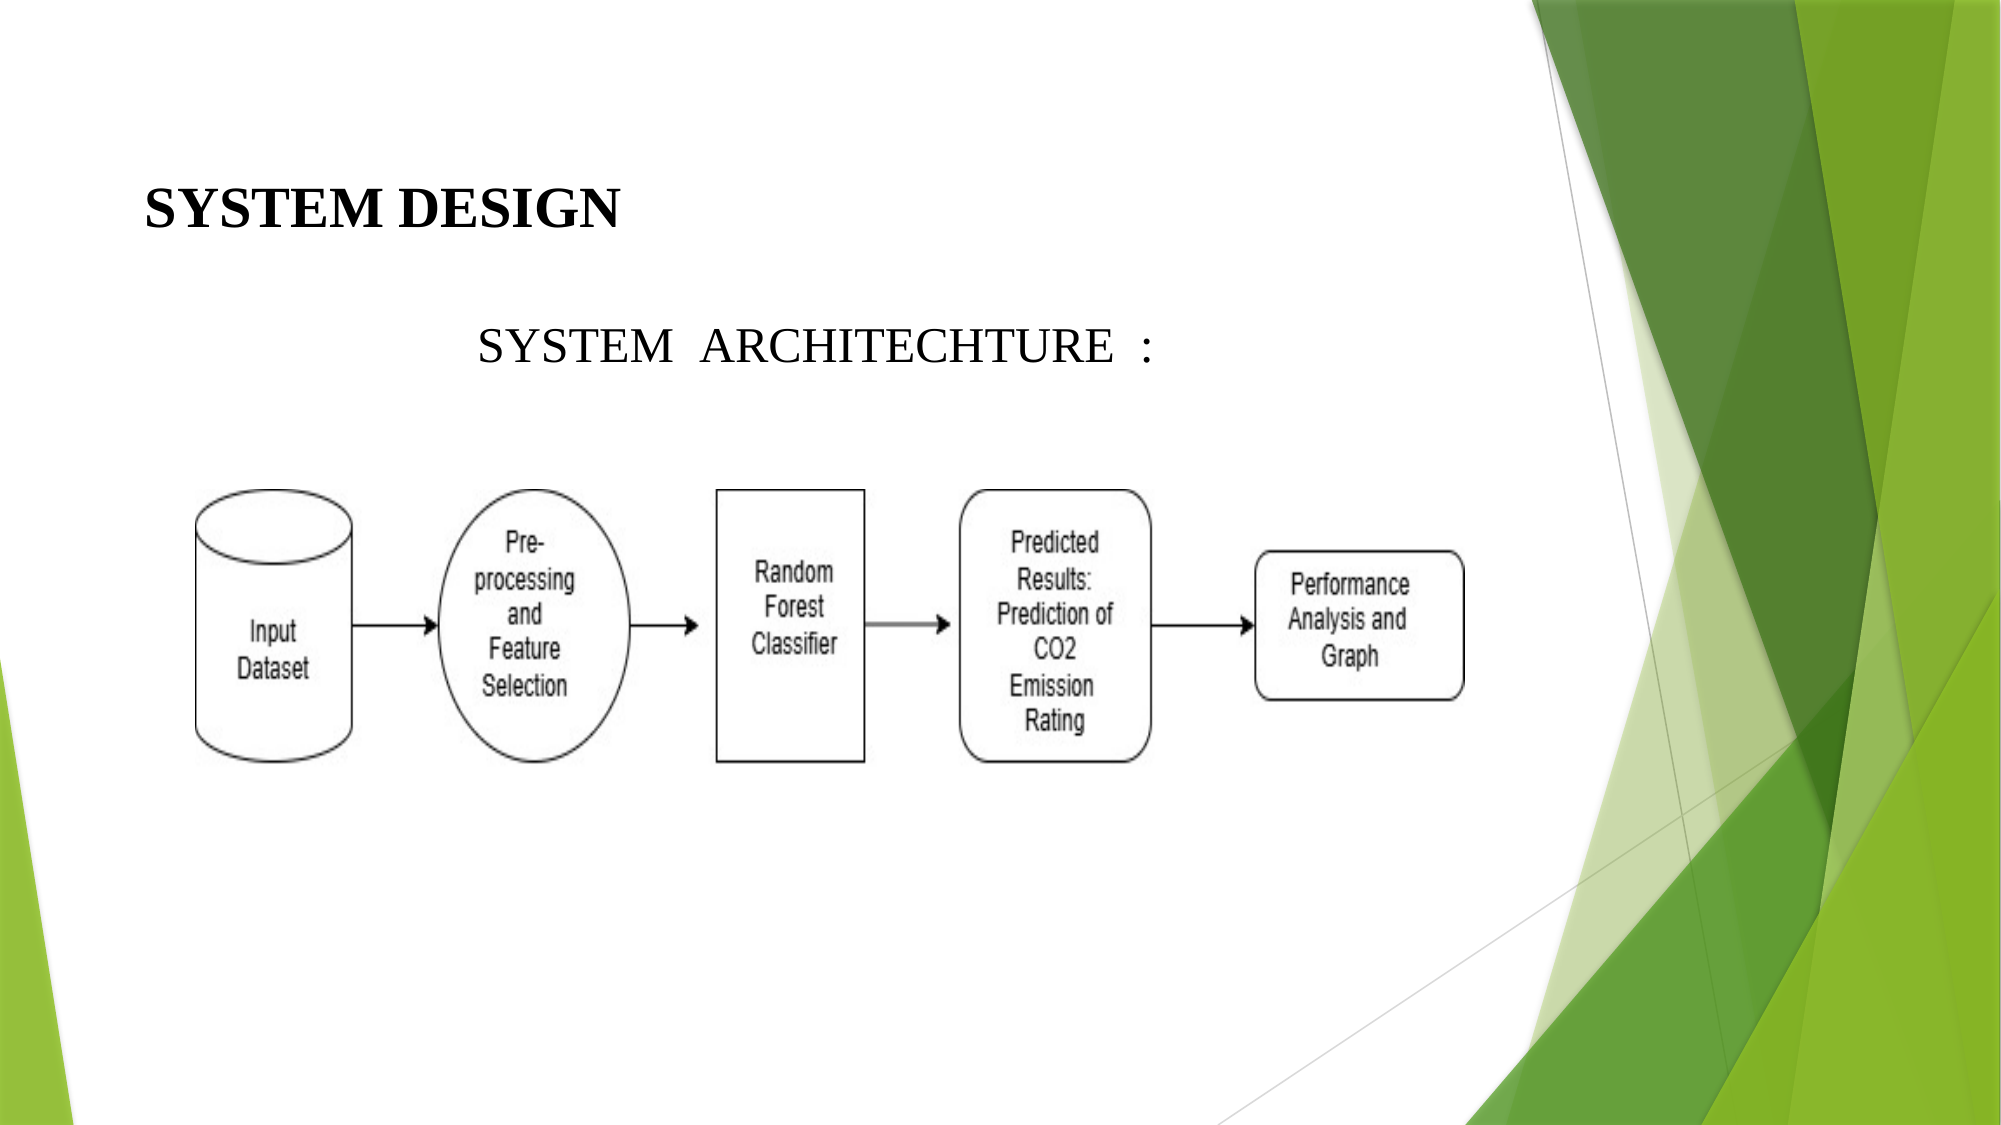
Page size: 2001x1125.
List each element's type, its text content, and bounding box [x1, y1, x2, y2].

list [195, 489, 1465, 777]
title SYSTEM DESIGN SYSTEM ARCHITECHTURE : [111, 99, 1522, 391]
